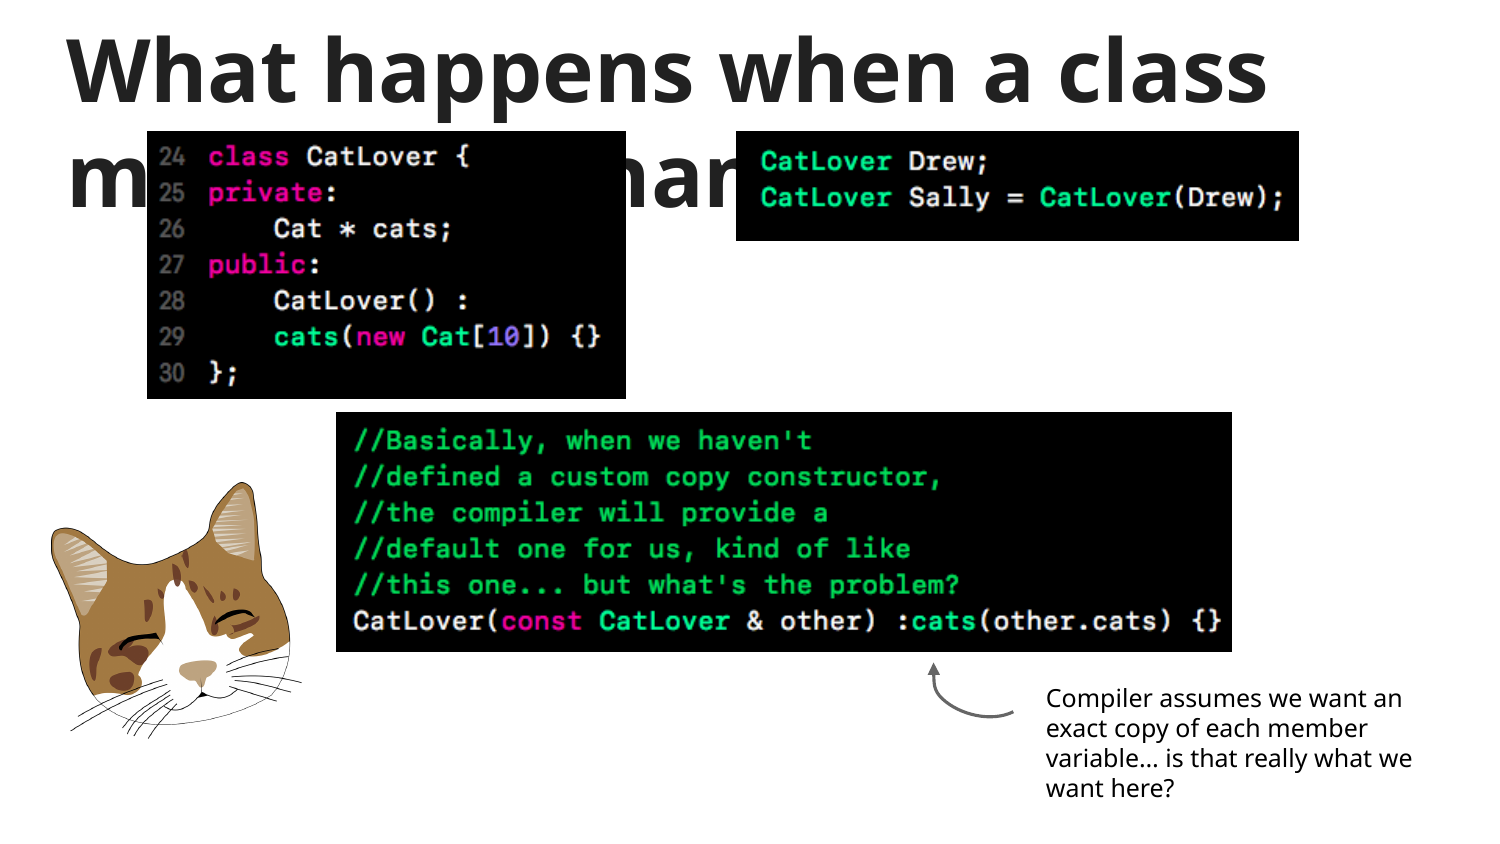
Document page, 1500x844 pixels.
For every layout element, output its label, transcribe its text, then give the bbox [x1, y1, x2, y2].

picture [146, 131, 626, 399]
picture [336, 412, 1233, 653]
text_box Compiler assumes we want an exact copy of each member variable… is that really what we want here? [1030, 667, 1472, 844]
picture [735, 131, 1299, 241]
text_box [927, 662, 1014, 717]
picture [50, 482, 302, 739]
title What happens when a class manages dynamic memory? [51, 0, 1449, 132]
